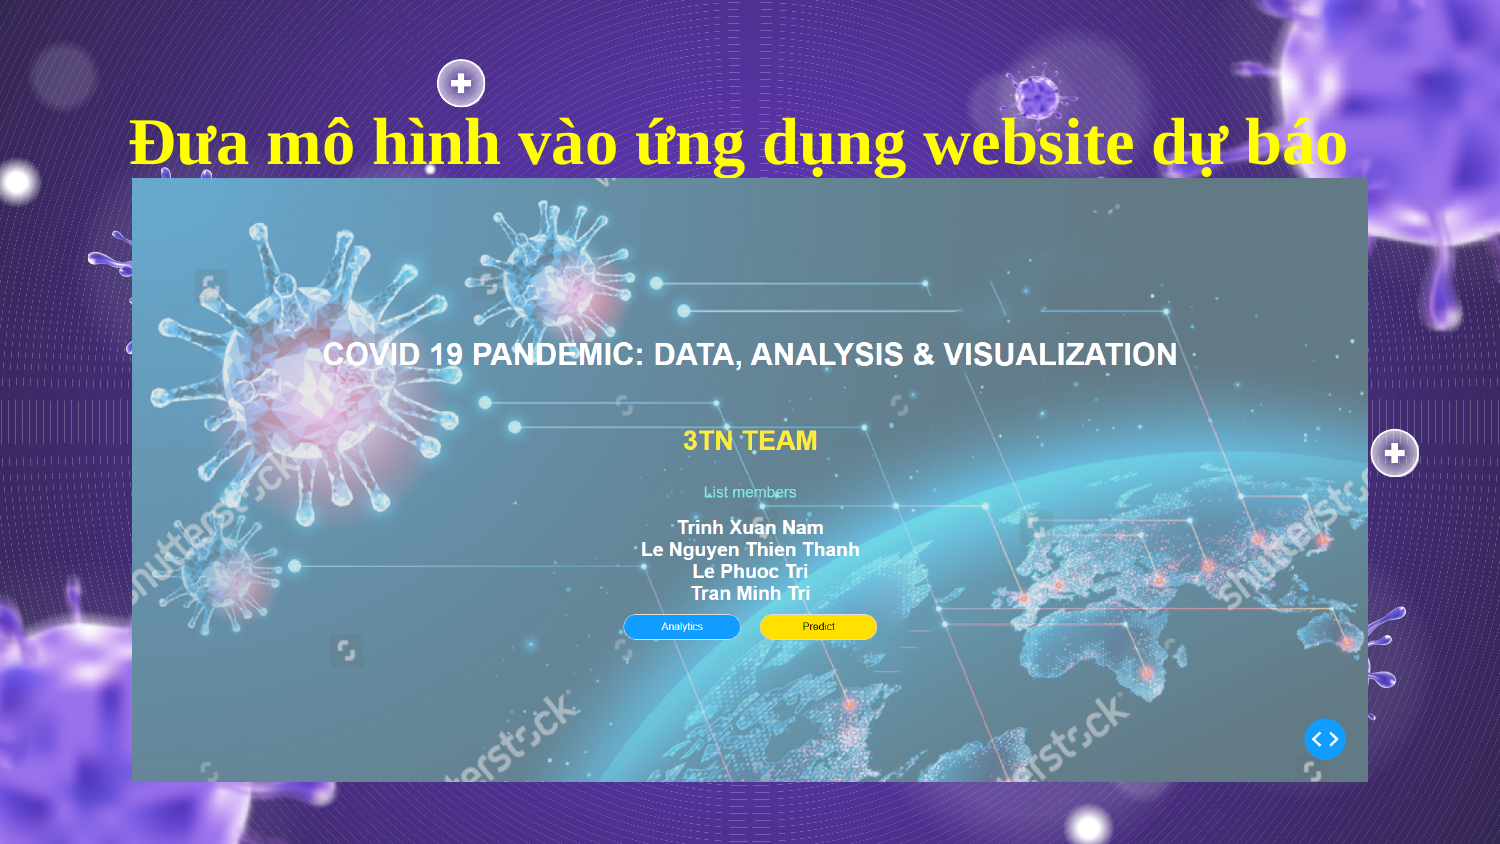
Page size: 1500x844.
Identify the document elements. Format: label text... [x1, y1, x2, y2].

picture [0, 0, 1500, 844]
subtitle Đưa mô hình vào ứng dụng website dự báo [54, 0, 1402, 276]
